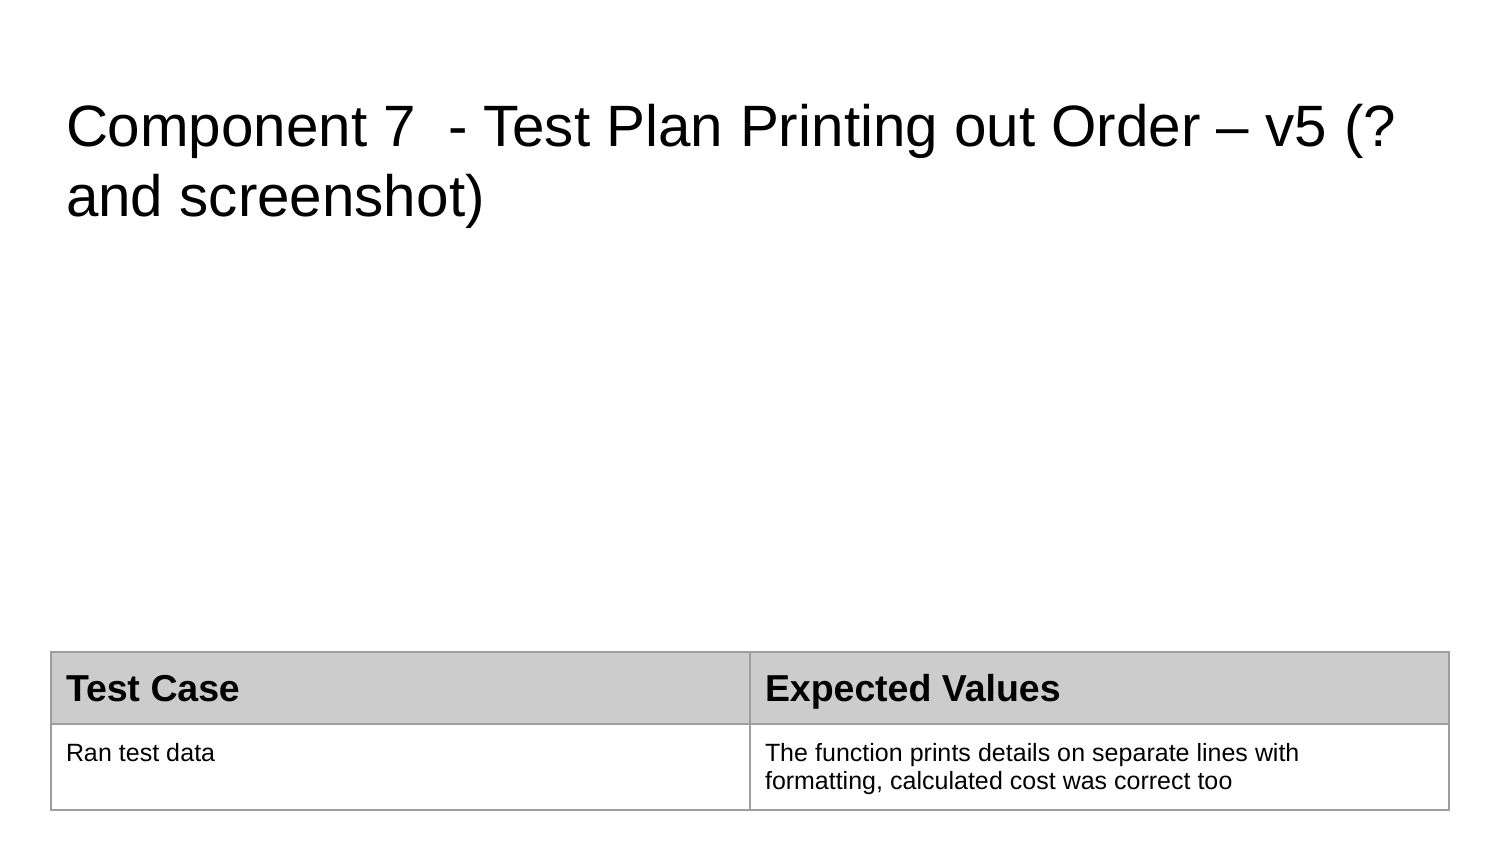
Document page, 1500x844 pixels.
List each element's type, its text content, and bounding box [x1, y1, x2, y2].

title Component 7 - Test Plan Printing out Order – v5 (?and screenshot) [51, 72, 1449, 185]
table_cell Ran test data [52, 725, 749, 809]
table_header Expected Values [751, 653, 1448, 723]
table_cell The function prints details on separate lines with formatting, calculated cost was correct too [751, 725, 1448, 809]
table_header Test Case [52, 653, 749, 723]
